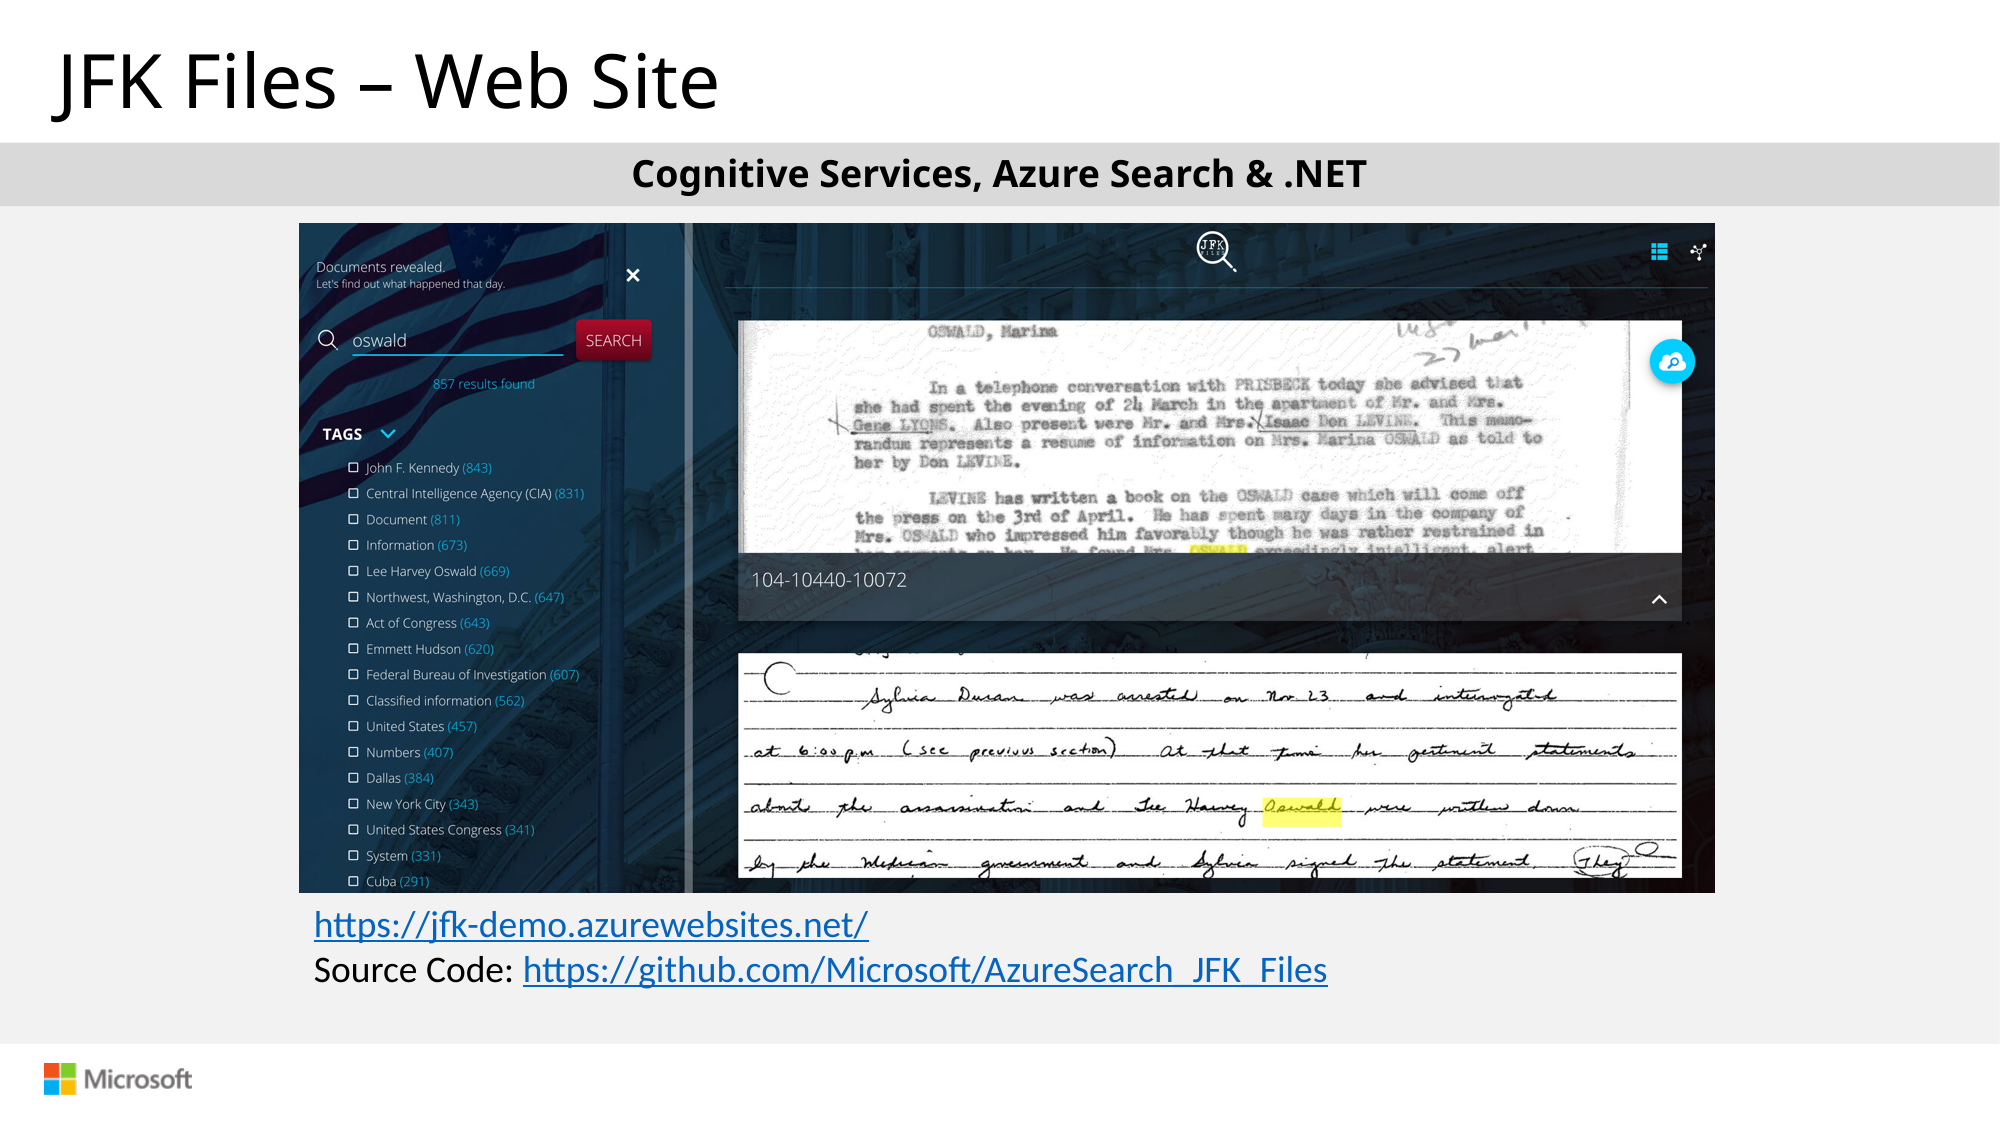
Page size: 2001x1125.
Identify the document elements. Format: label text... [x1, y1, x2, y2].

picture [299, 223, 1715, 893]
title JFK Files – Web Site [42, 25, 1983, 142]
picture [44, 1063, 192, 1095]
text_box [0, 142, 2000, 1044]
